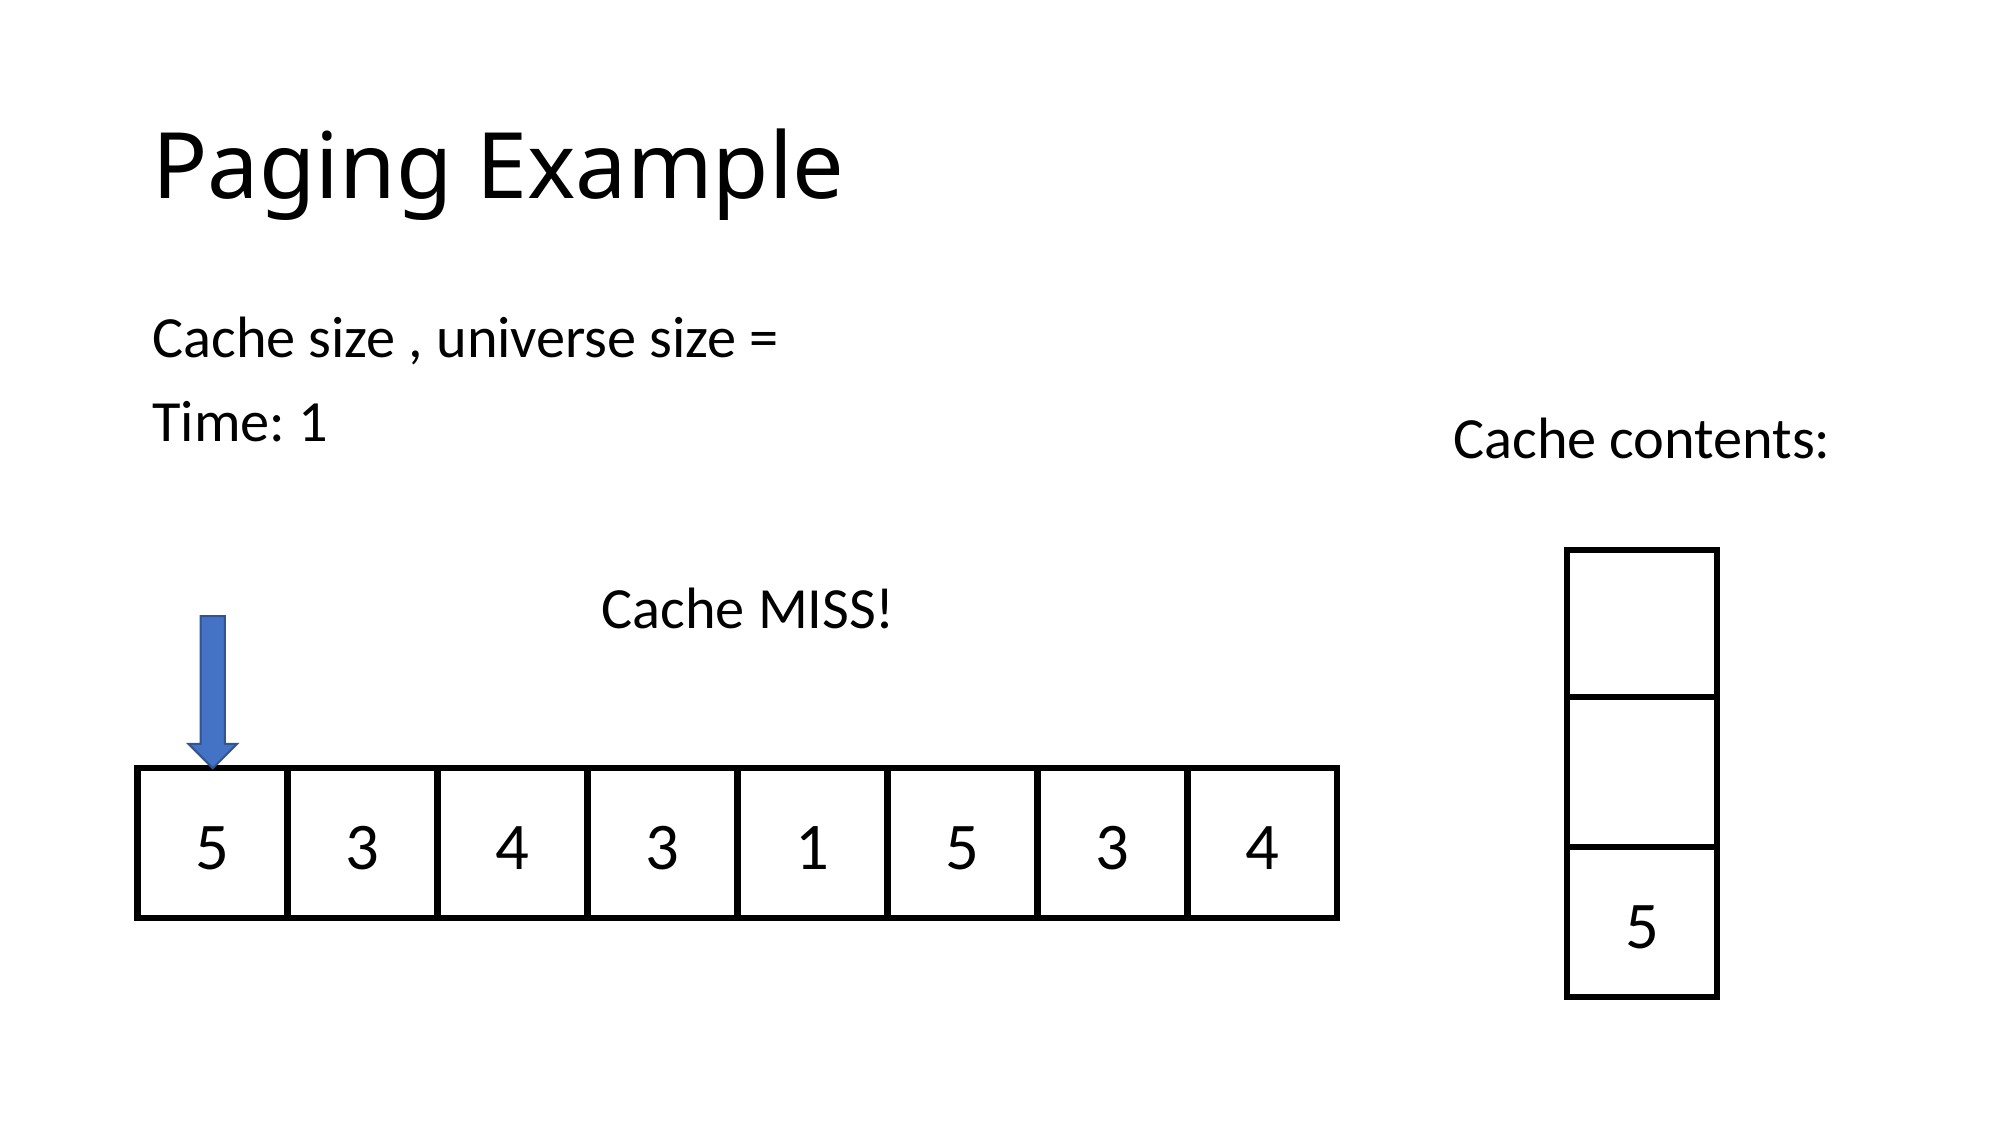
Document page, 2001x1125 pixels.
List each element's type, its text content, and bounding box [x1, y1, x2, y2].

text_box Cache contents: [1438, 392, 1846, 478]
text_box 5 [886, 767, 1036, 919]
text_box [185, 615, 240, 770]
text_box 5 [136, 767, 286, 919]
text_box [1566, 549, 1718, 696]
text_box Cache MISS! [586, 562, 911, 648]
text_box 3 [1036, 767, 1186, 919]
text_box [1566, 696, 1718, 846]
text_box 4 [436, 767, 586, 919]
text_box 1 [736, 767, 886, 919]
text_box 3 [286, 767, 436, 919]
text_box 5 [1566, 846, 1718, 998]
text_box 3 [586, 767, 736, 919]
text_box 4 [1186, 767, 1338, 919]
title Paging Example [137, 59, 1863, 278]
